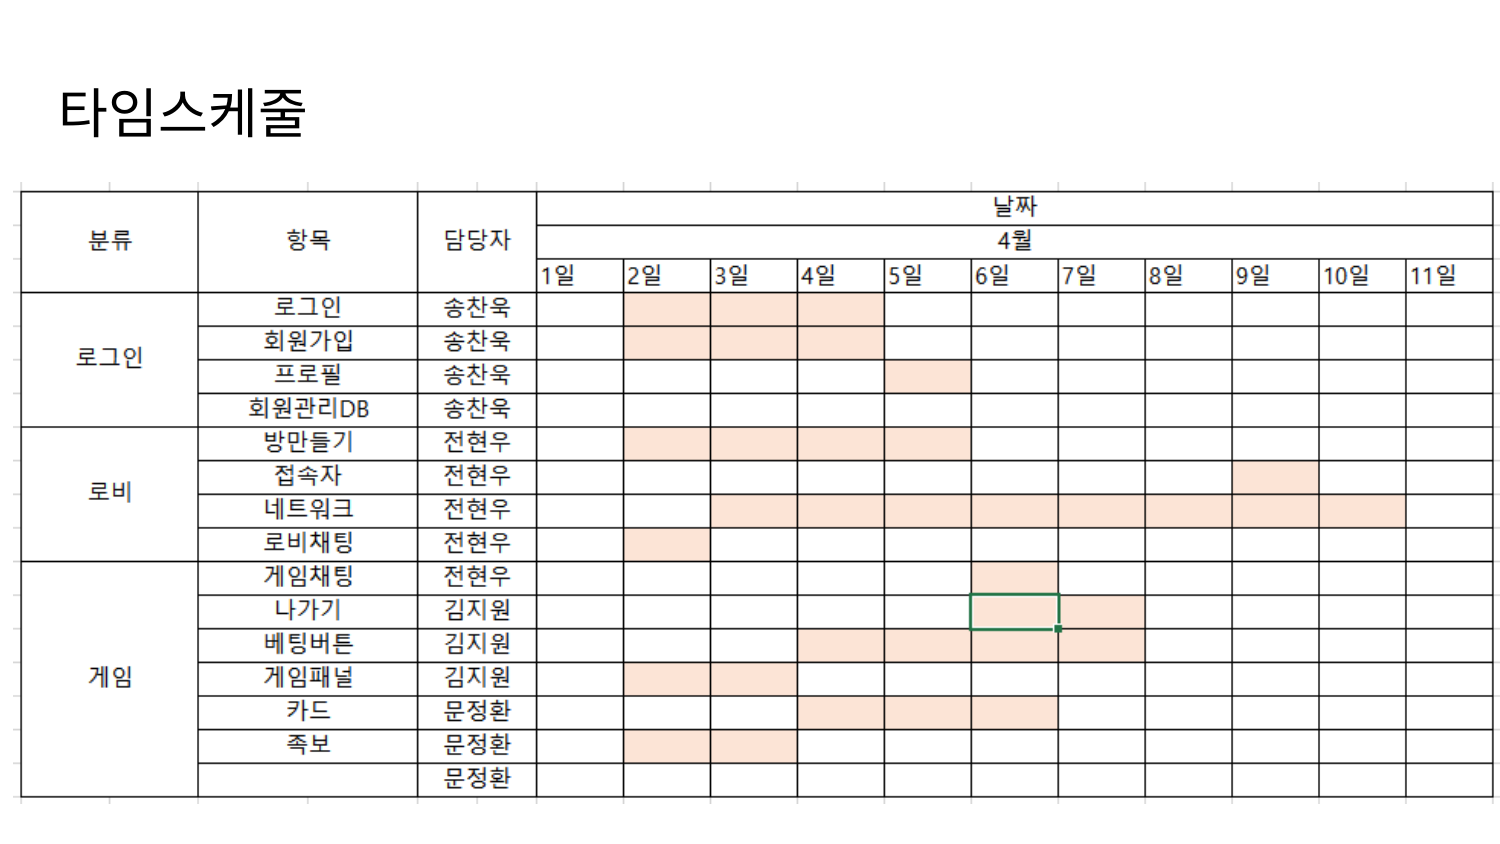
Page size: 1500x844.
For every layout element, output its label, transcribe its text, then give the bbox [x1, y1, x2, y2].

picture [13, 182, 1500, 804]
text_box 타임스케줄 [43, 69, 501, 161]
